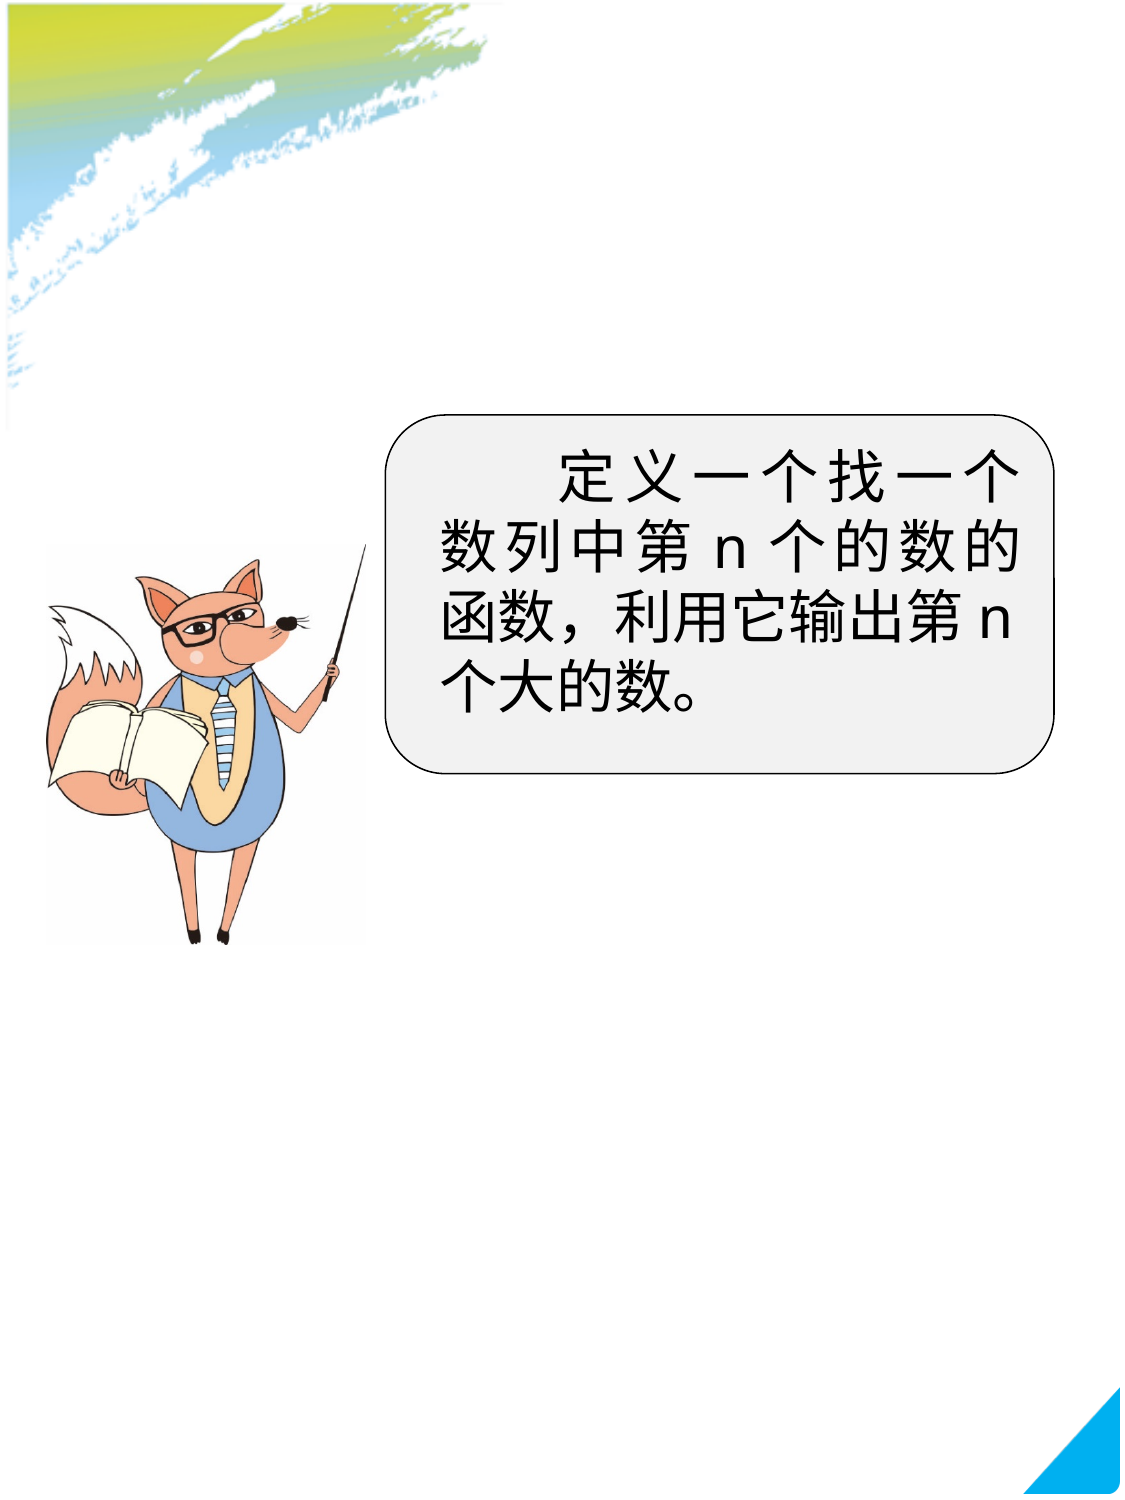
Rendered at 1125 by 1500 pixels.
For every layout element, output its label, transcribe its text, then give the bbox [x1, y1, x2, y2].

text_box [0, 0, 521, 440]
picture [1023, 1387, 1118, 1492]
picture [46, 544, 366, 945]
text_box 定义一个找一个数列中第n个的数的函数，利用它输出第n个大的数。 [385, 414, 1055, 774]
picture [1114, 1487, 1120, 1494]
